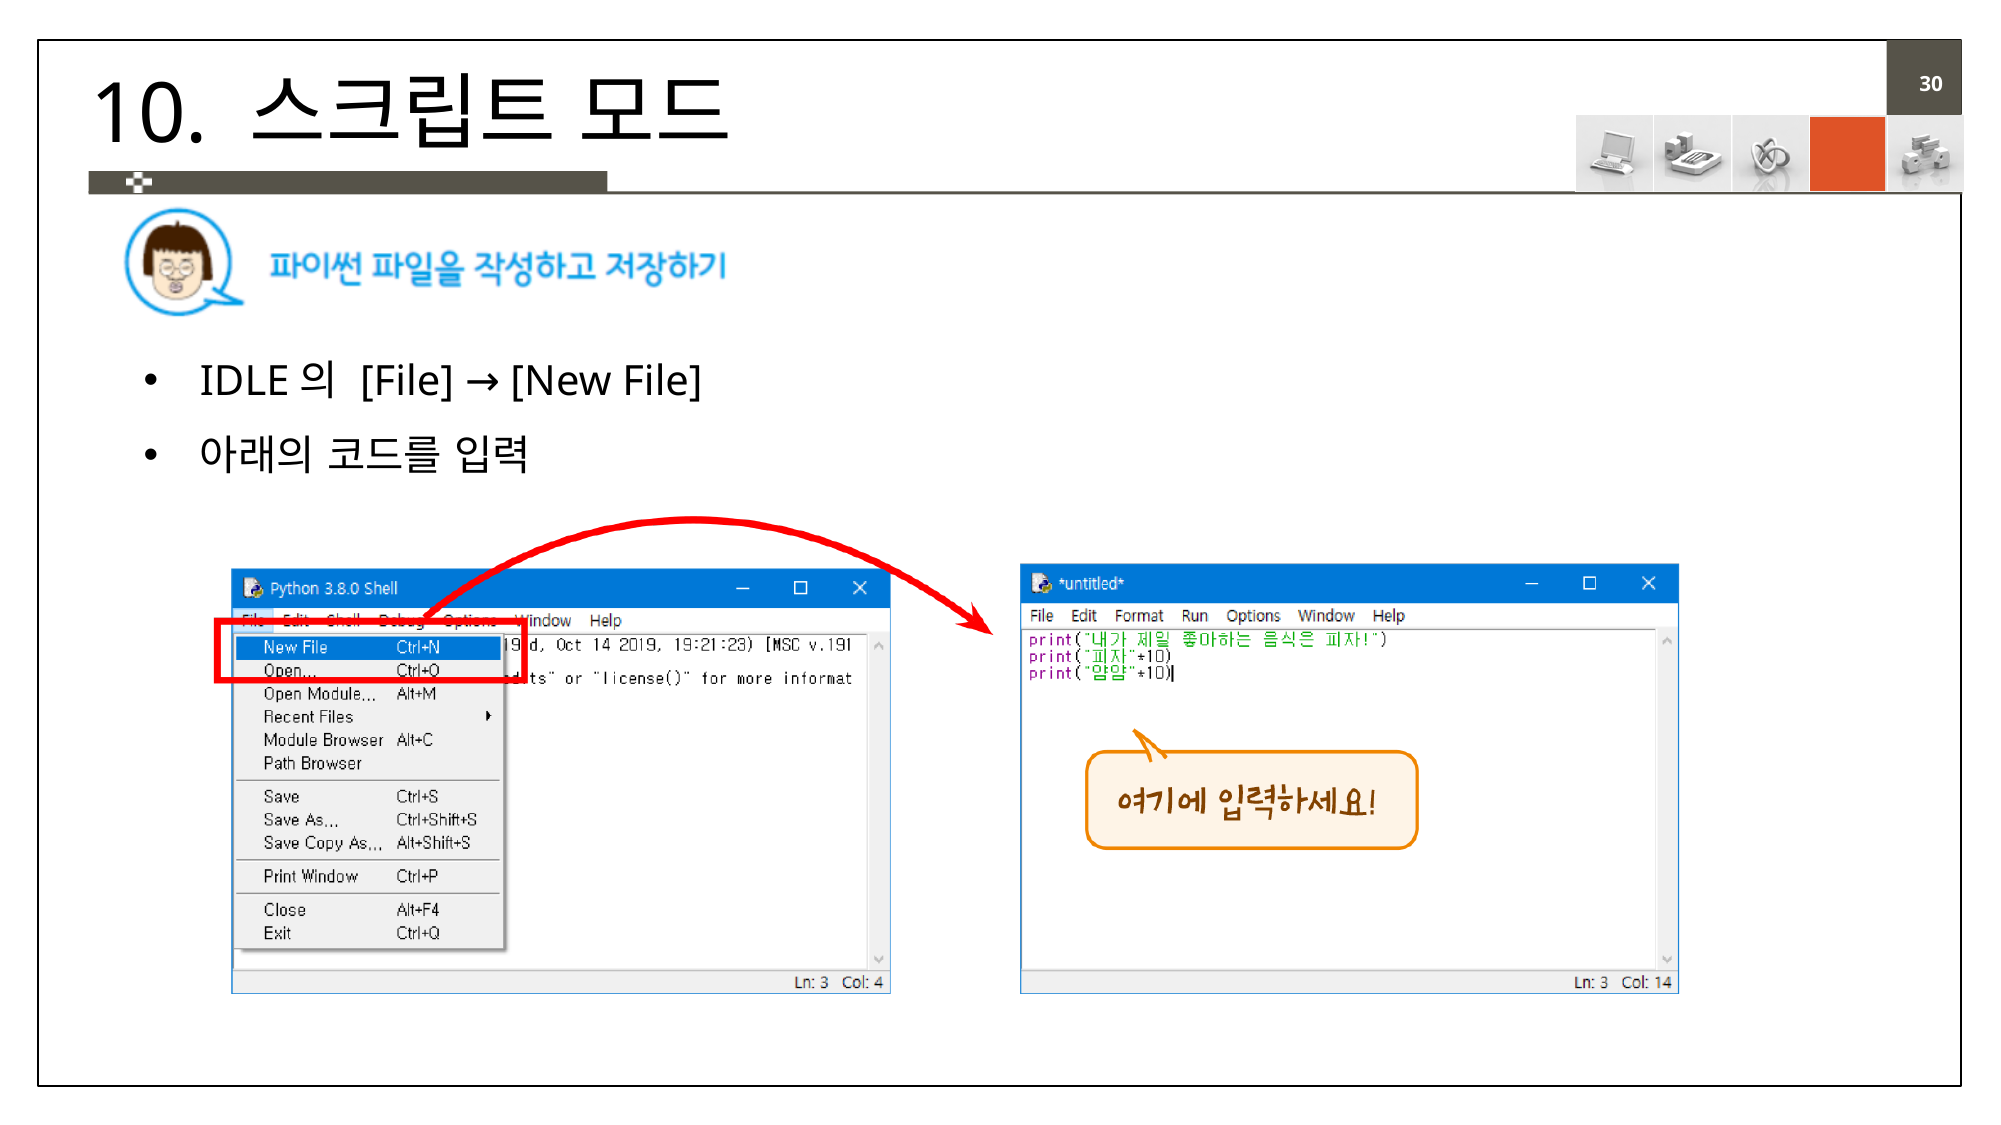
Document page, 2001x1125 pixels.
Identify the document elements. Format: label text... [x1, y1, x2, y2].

picture [159, 505, 1749, 1034]
text_box IDLE의 [File] → [New File] 아래의 코드를 입력 [128, 321, 1909, 487]
title 10. 스크립트 모드 [76, 62, 1808, 208]
picture [1808, 114, 1964, 192]
picture [114, 198, 786, 322]
